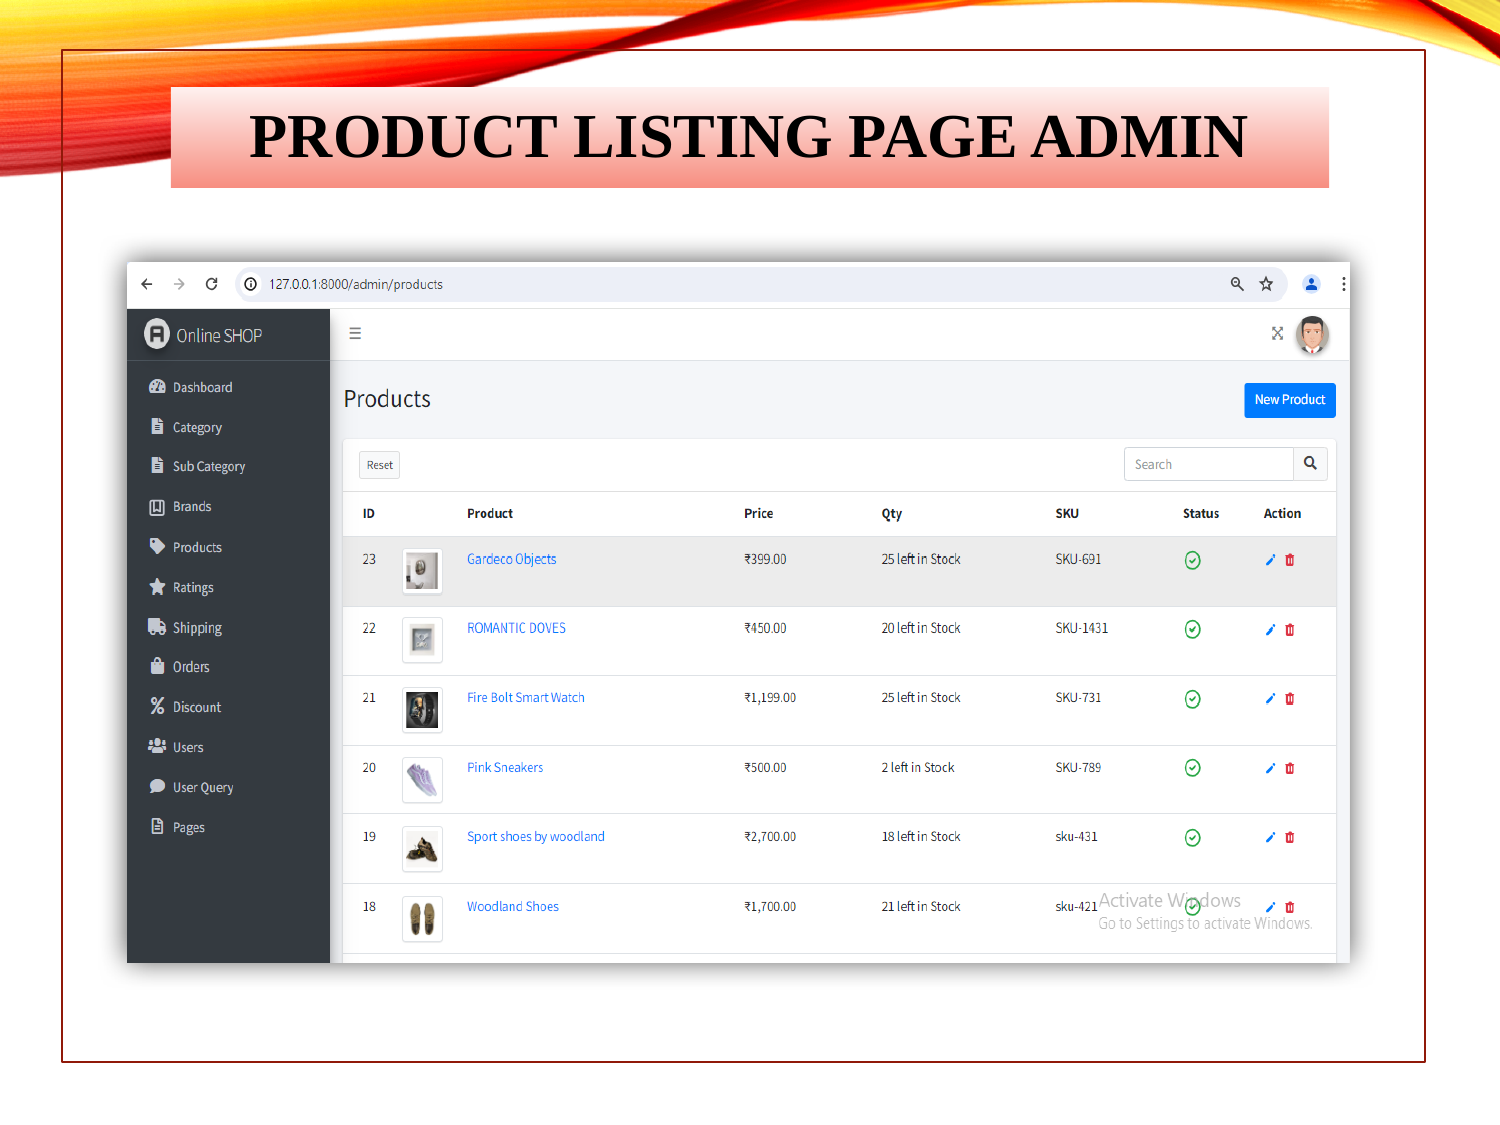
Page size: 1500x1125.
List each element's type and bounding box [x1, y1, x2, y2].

text_box [61, 49, 1426, 1063]
picture [0, 0, 1500, 178]
picture [126, 262, 1351, 963]
